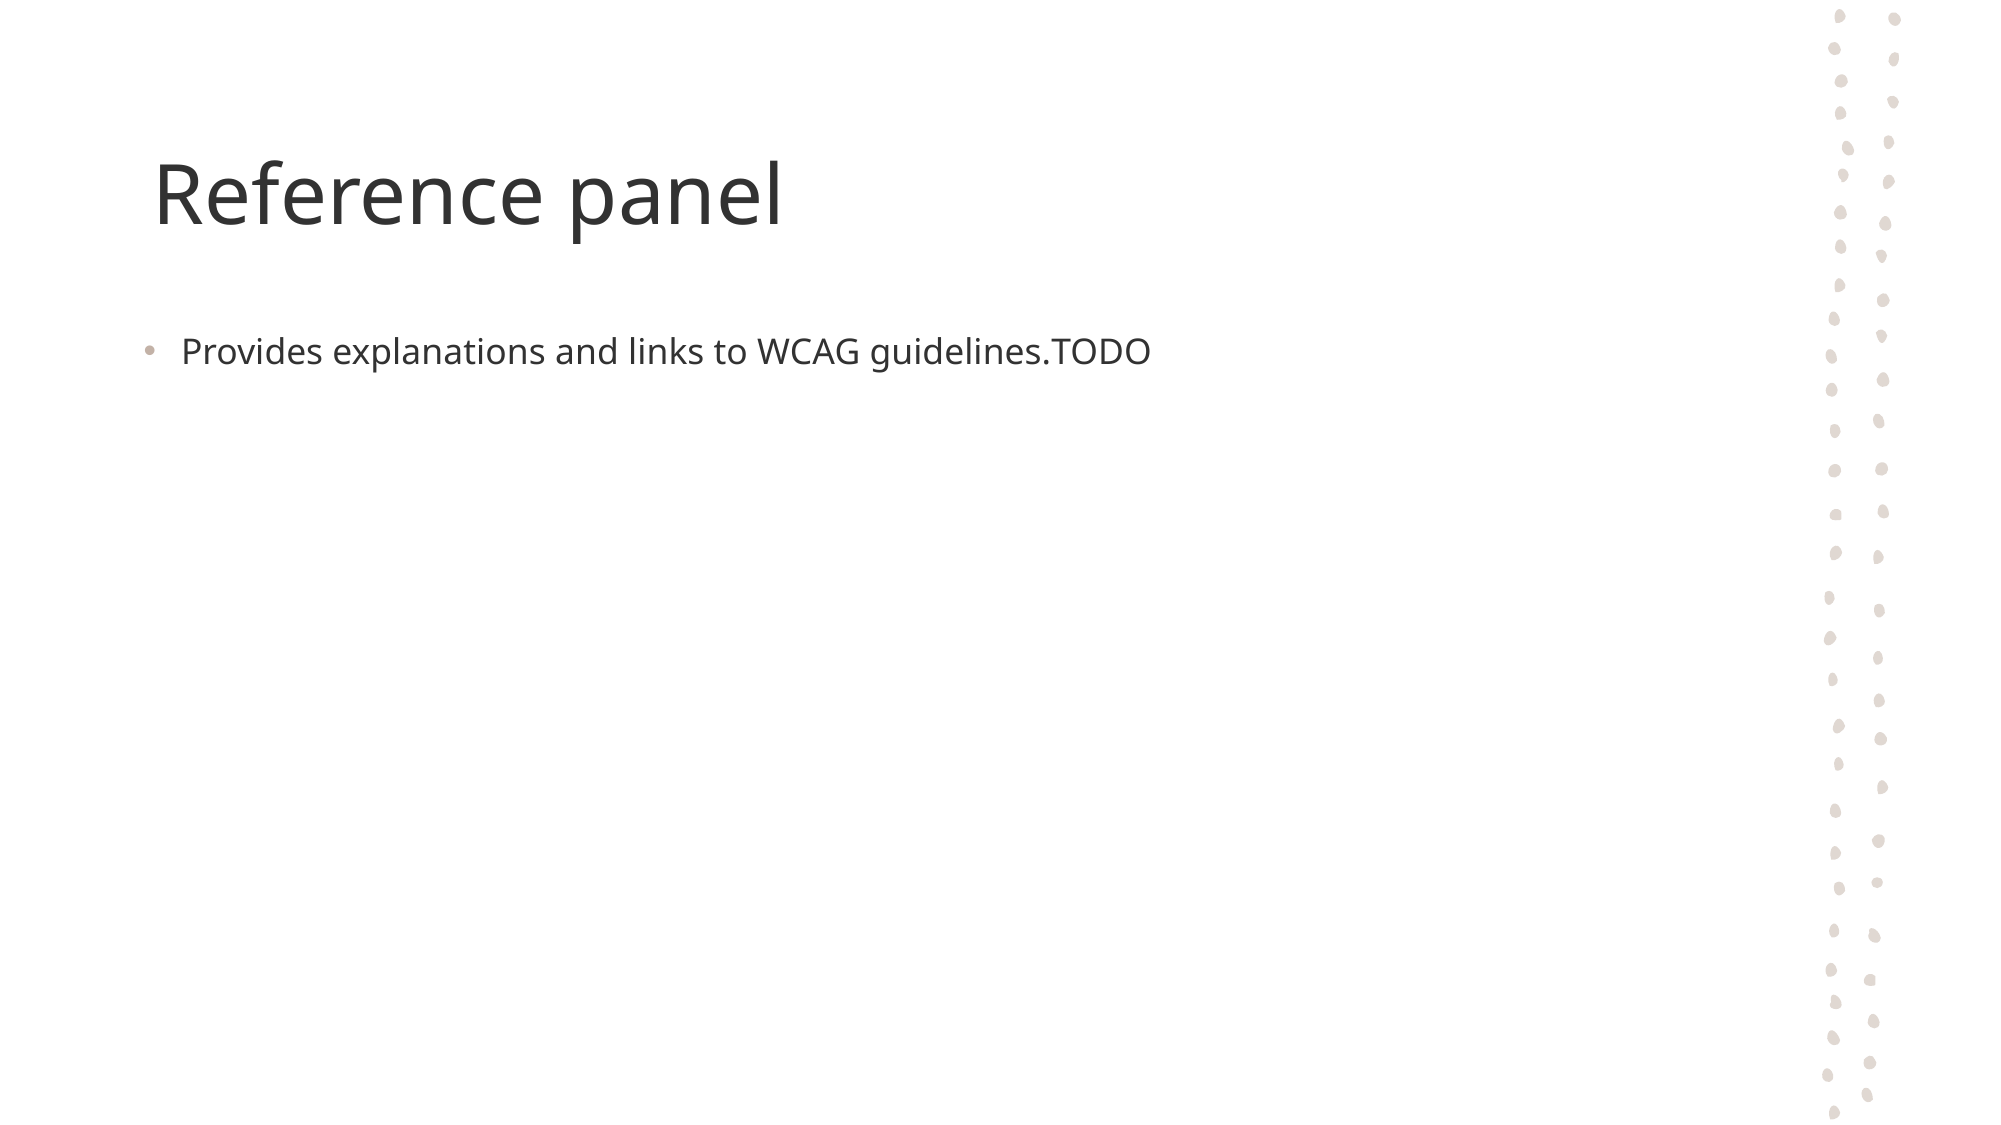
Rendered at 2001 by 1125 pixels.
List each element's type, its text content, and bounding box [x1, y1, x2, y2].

list Provides explanations and links to WCAG guidelines.TODO [128, 299, 1682, 920]
title Reference panel [138, 82, 1763, 300]
